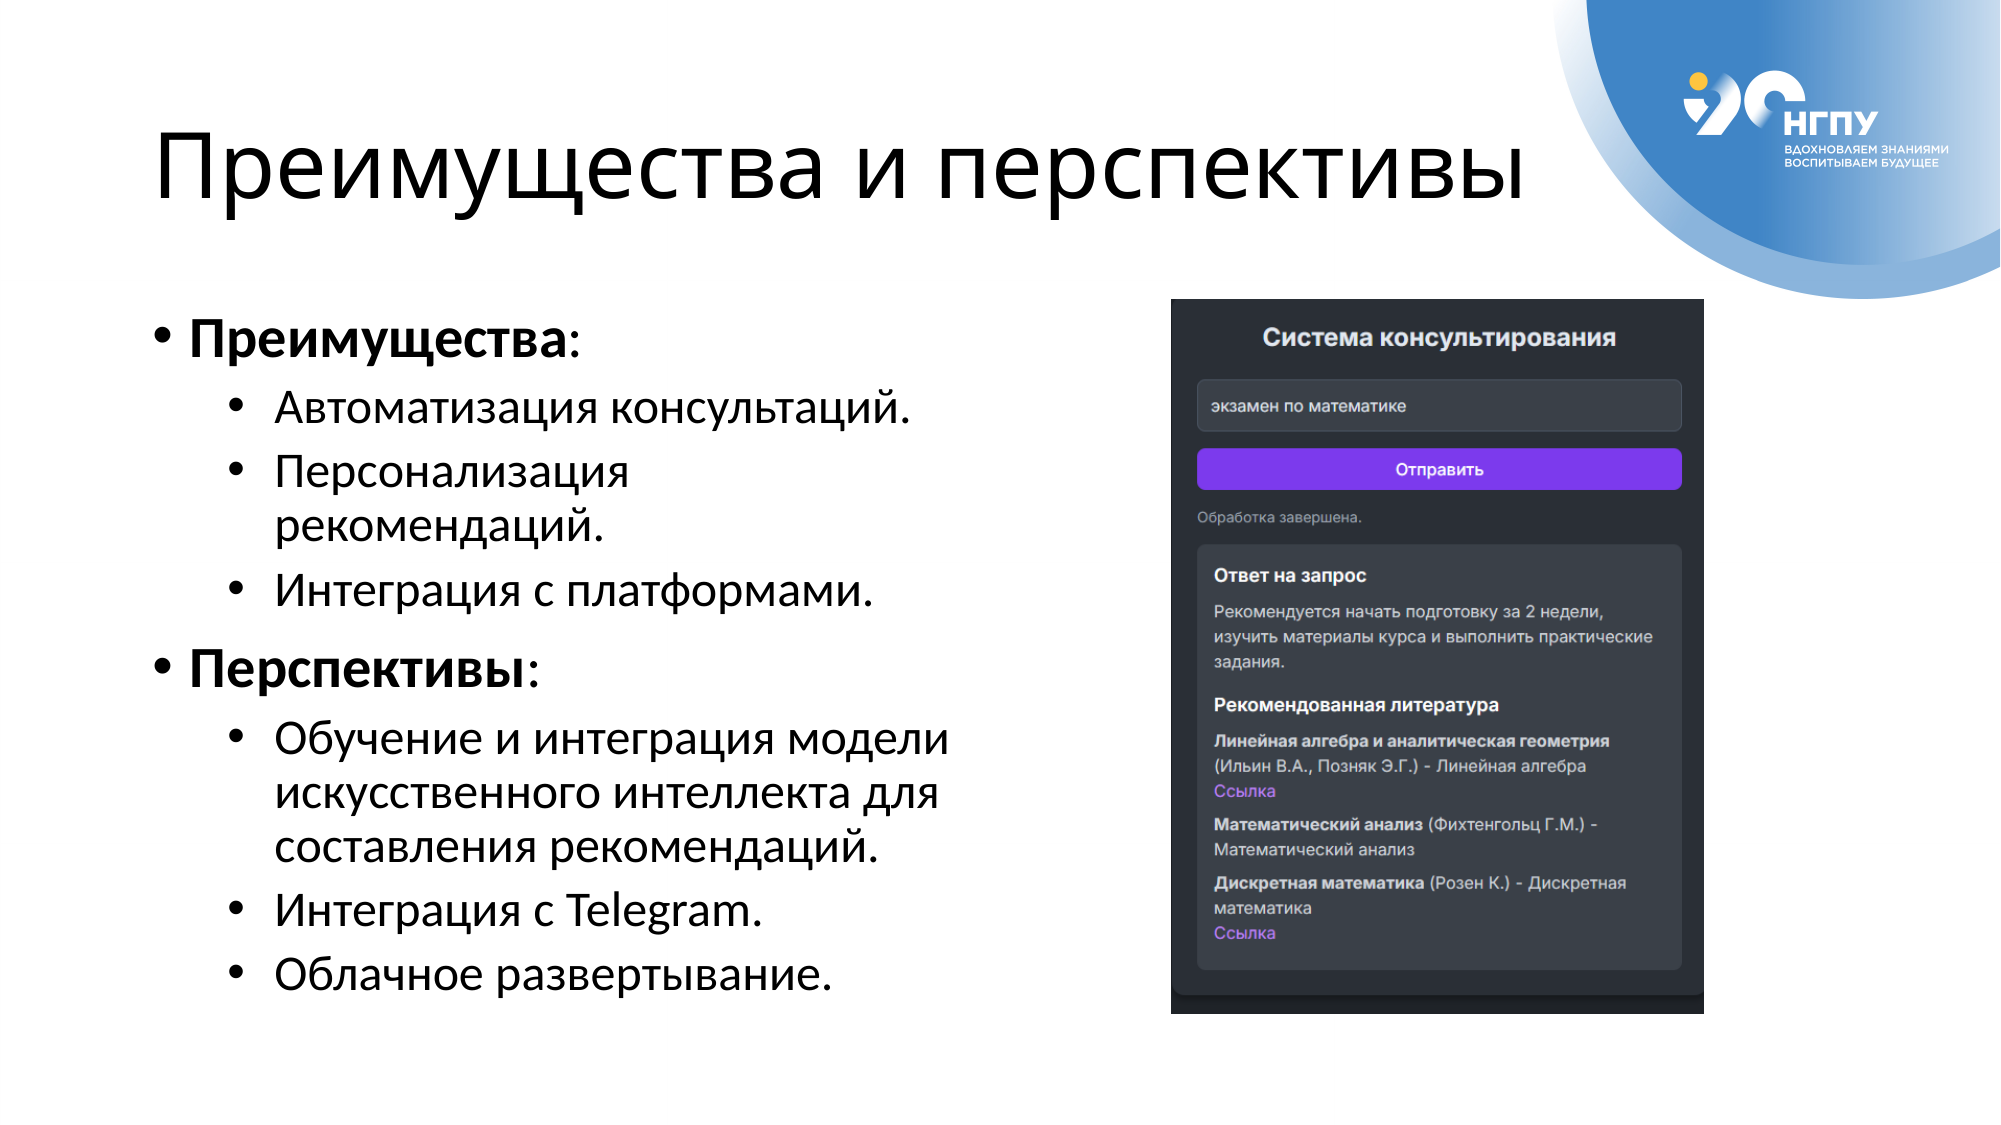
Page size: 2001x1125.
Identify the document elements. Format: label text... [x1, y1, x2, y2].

title Преимущества и перспективы [137, 59, 1863, 278]
picture [0, 0, 2001, 1125]
list Преимущества: Автоматизация консультаций. Персонализация рекомендаций. Интеграция с платформами. Перспективы: Обучение и интеграция модели искусственного интеллекта для составления рекомендаций. Интеграция с Telegram. Облачное развертывание. [137, 299, 988, 1014]
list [1171, 299, 1704, 1014]
